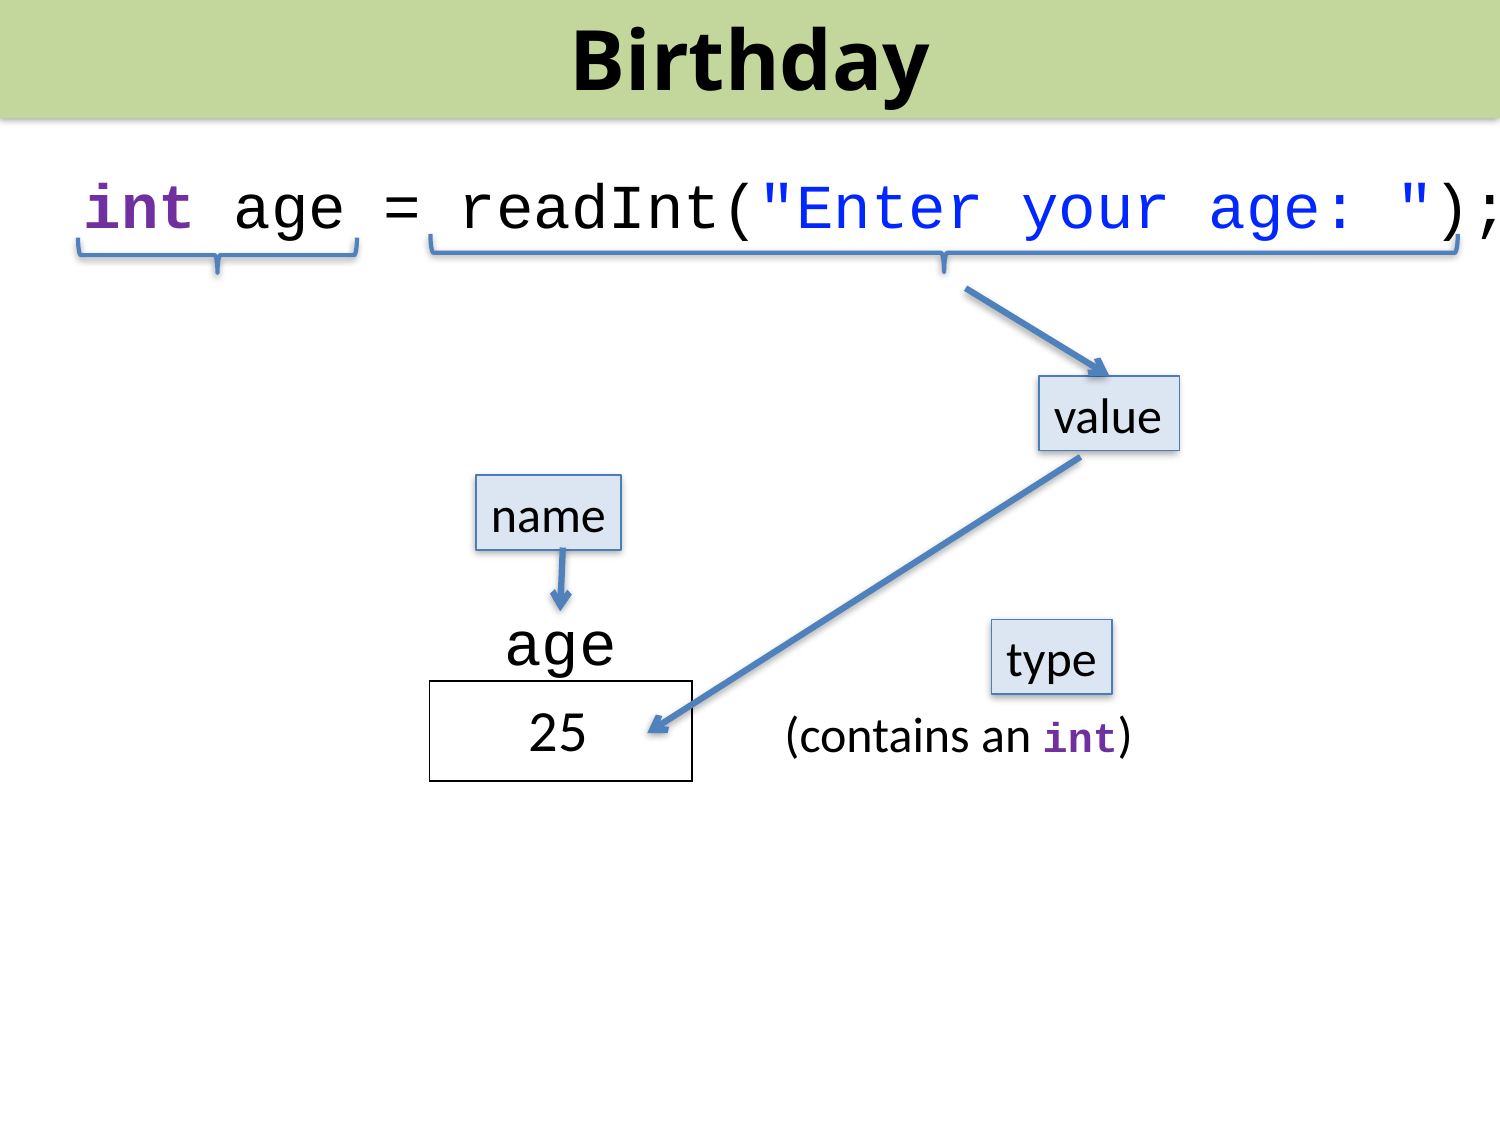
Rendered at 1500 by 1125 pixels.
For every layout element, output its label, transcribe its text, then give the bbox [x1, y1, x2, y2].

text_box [646, 456, 1081, 734]
text_box type [1086, 619, 1113, 695]
text_box [428, 233, 1460, 274]
text_box Birthday [0, 0, 1500, 122]
text_box age [489, 595, 632, 685]
text_box (contains an int) [769, 695, 1148, 770]
text_box 25 [429, 685, 687, 771]
text_box [429, 681, 489, 685]
text_box value [1038, 375, 1180, 451]
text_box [965, 287, 1110, 377]
text_box int age = readInt("Enter your age: "); [69, 159, 1500, 249]
text_box name [475, 474, 622, 551]
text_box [559, 547, 564, 612]
text_box [429, 742, 692, 782]
text_box [75, 237, 360, 275]
